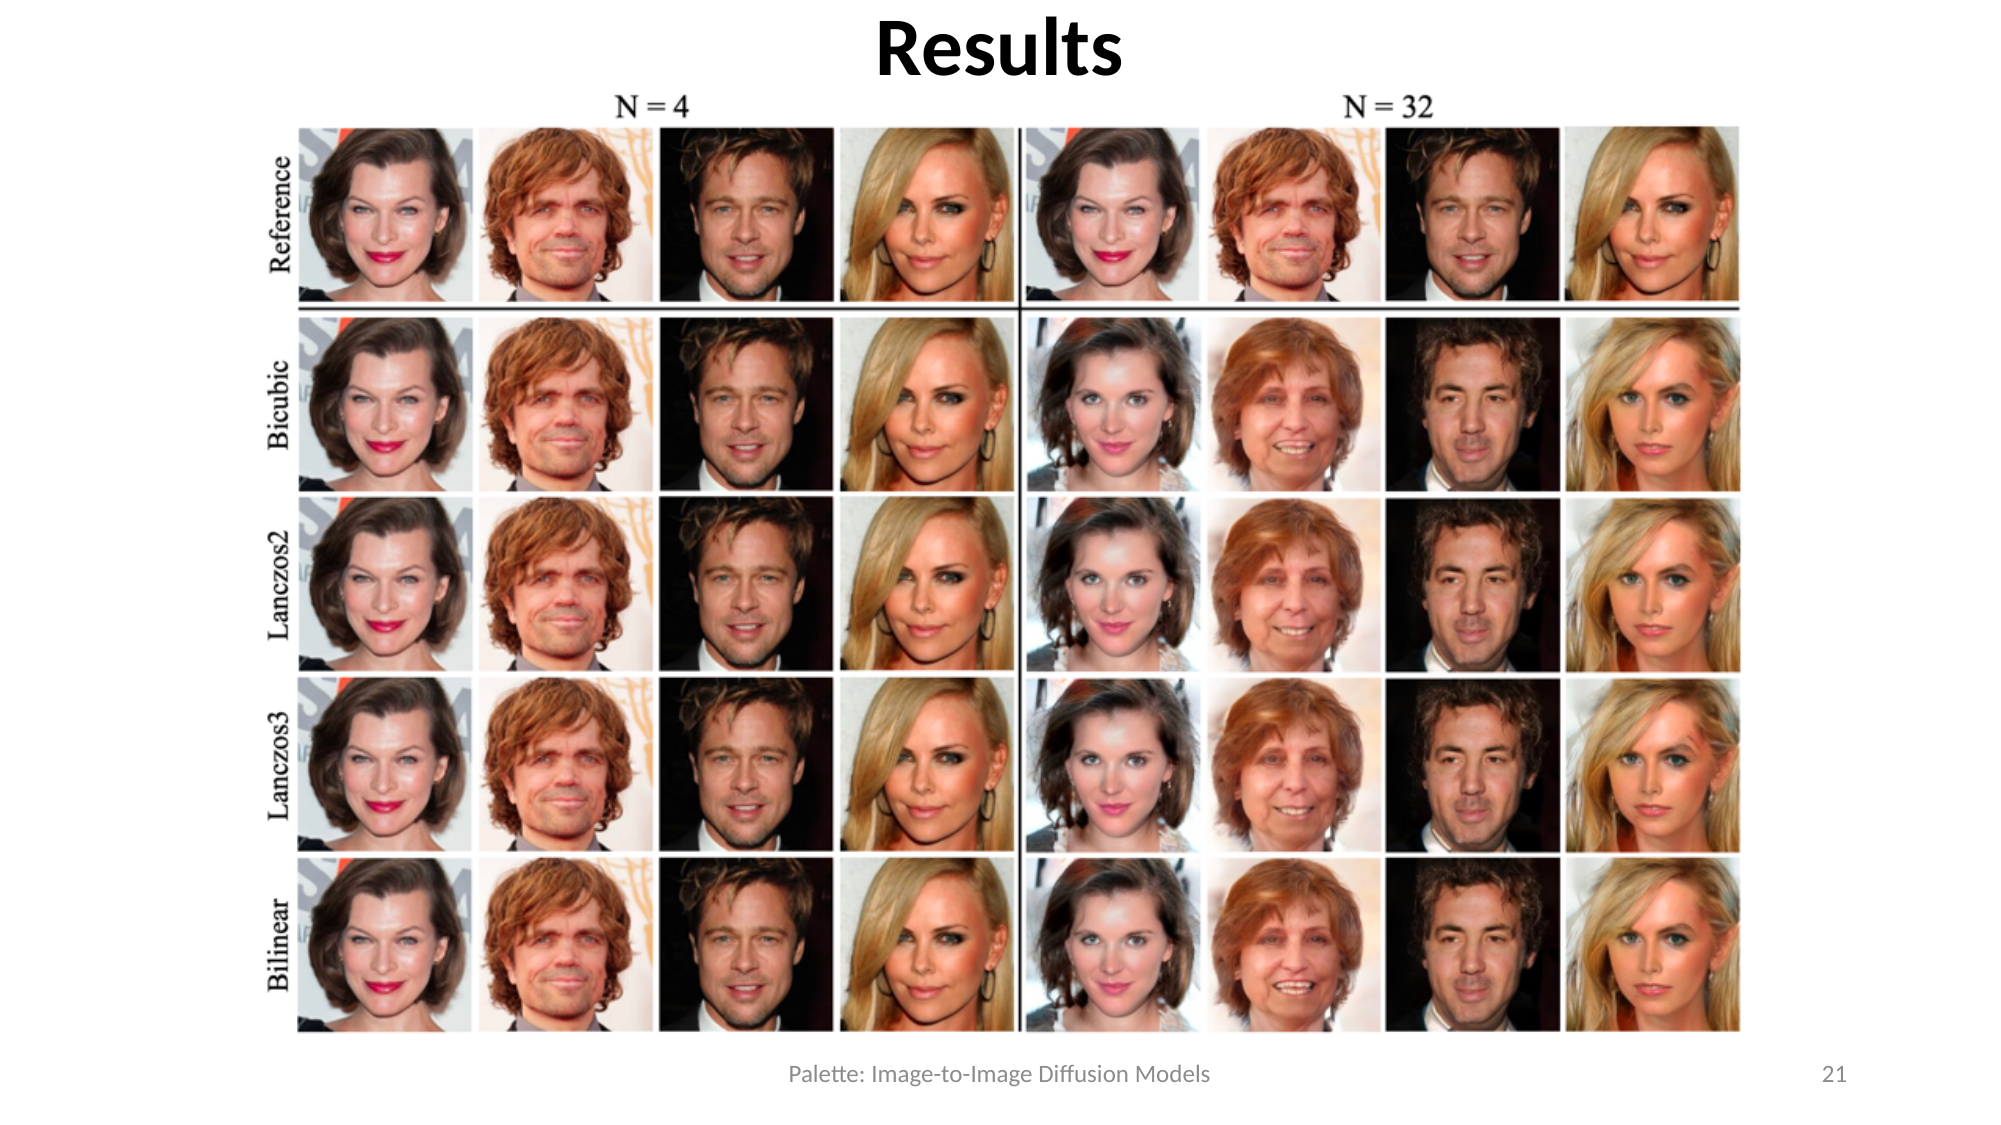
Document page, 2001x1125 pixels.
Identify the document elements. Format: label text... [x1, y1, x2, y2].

picture [249, 86, 1750, 1043]
slide_number 21 [1412, 1042, 1863, 1103]
text_box Results [177, 0, 1823, 100]
footer Palette: Image-to-Image Diffusion Models [662, 1043, 1338, 1103]
